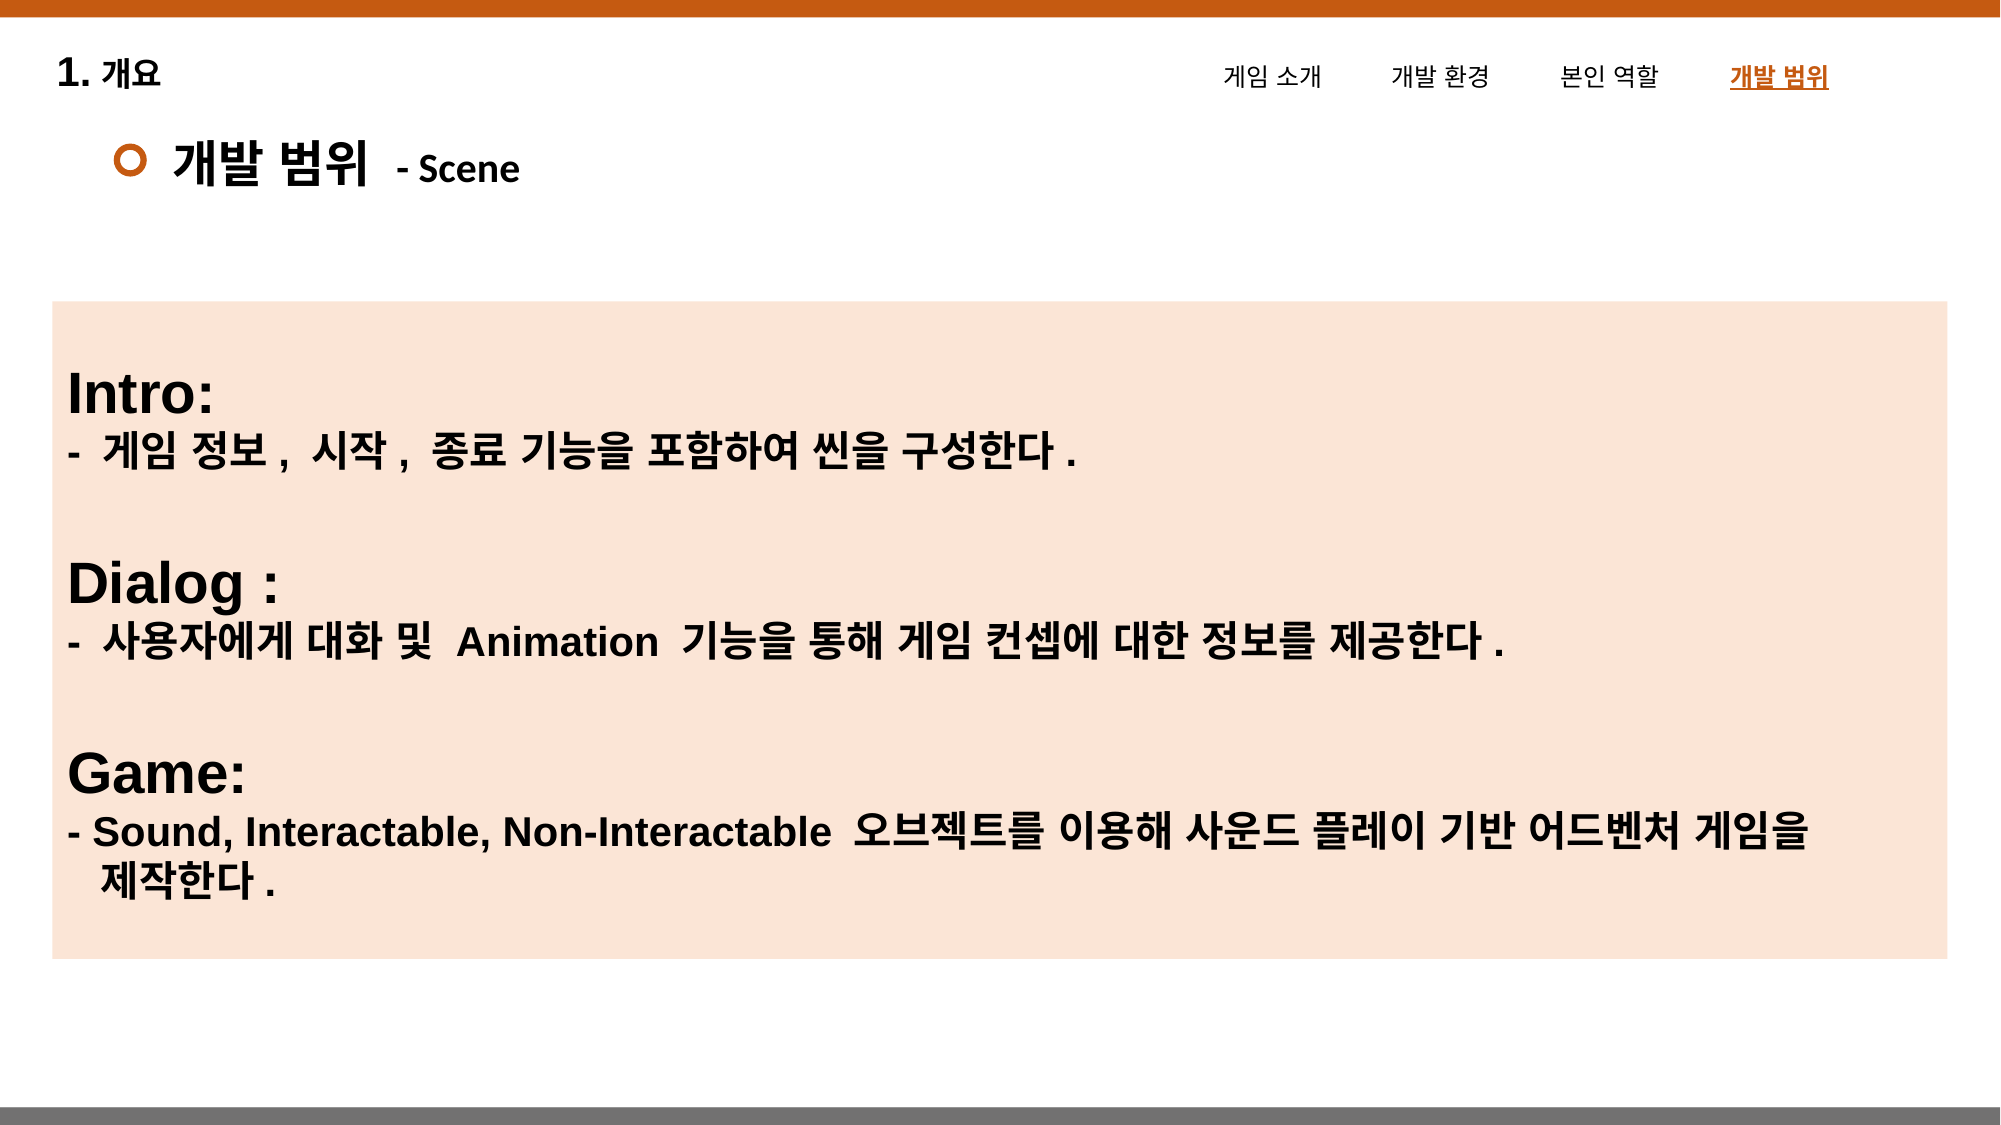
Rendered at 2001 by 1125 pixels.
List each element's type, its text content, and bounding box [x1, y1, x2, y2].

text_box 1.개요 [41, 37, 423, 103]
text_box 개발 범위 - Scene [157, 125, 536, 201]
text_box Intro: - 게임 정보, 시작, 종료 기능을 포함하여 씬을 구성한다. Dialog : - 사용자에게 대화 및 Animation 기능을 통해 게임 컨셉에 대한 정보를 제공한다. Game: - Sound, Interactable, Non-Interactable 오브젝트를 이용해 사운드 플레이 기반 어드벤처 게임을 제작한다. [51, 300, 1948, 960]
text_box 게임 소개 개발 환경 본인 역할 개발 범위 [1208, 53, 1958, 99]
text_box [115, 145, 145, 175]
picture [0, 0, 2001, 1125]
